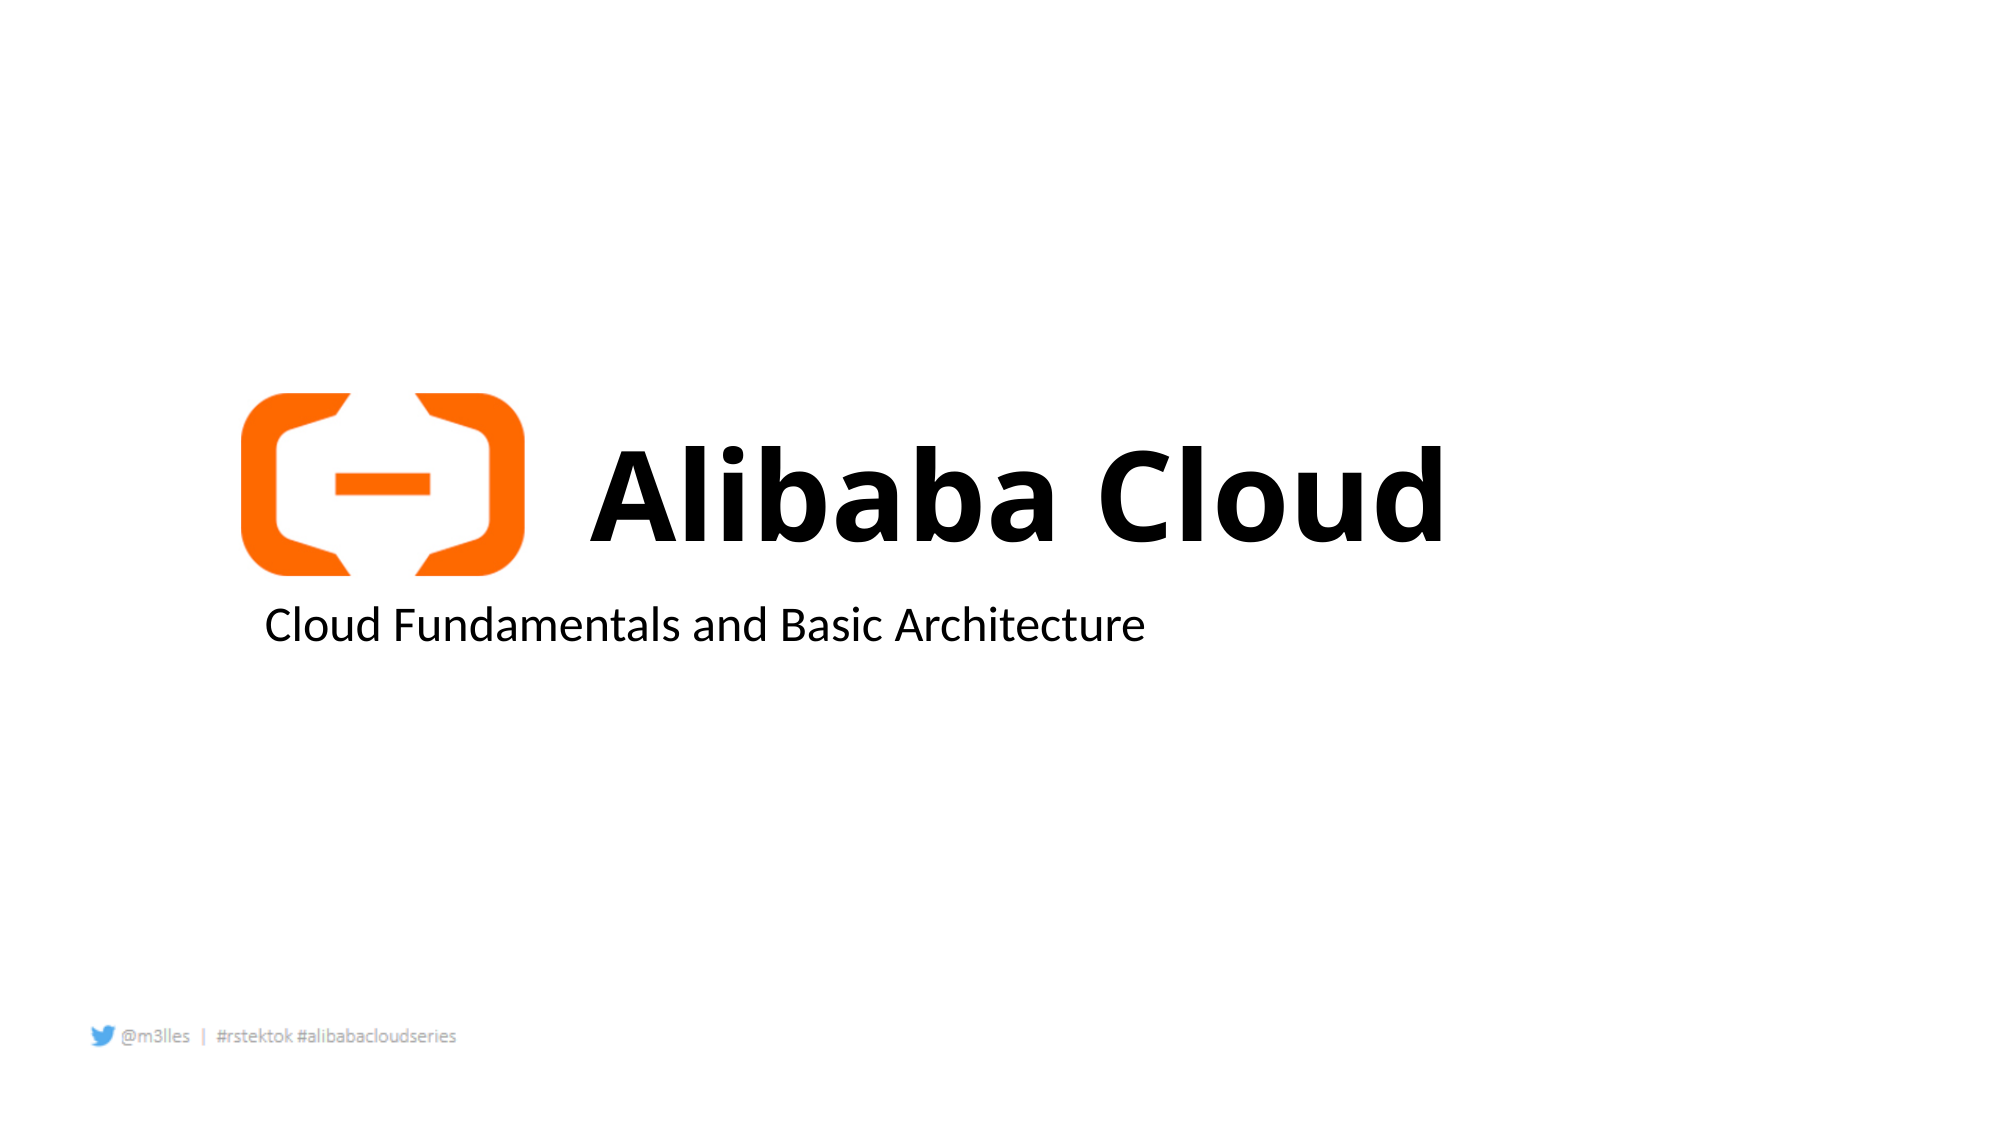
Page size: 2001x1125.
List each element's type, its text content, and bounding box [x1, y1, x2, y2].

picture [69, 1008, 481, 1060]
title Alibaba Cloud [249, 184, 1750, 576]
subtitle Cloud Fundamentals and Basic Architecture [249, 590, 1750, 863]
picture [223, 374, 547, 591]
